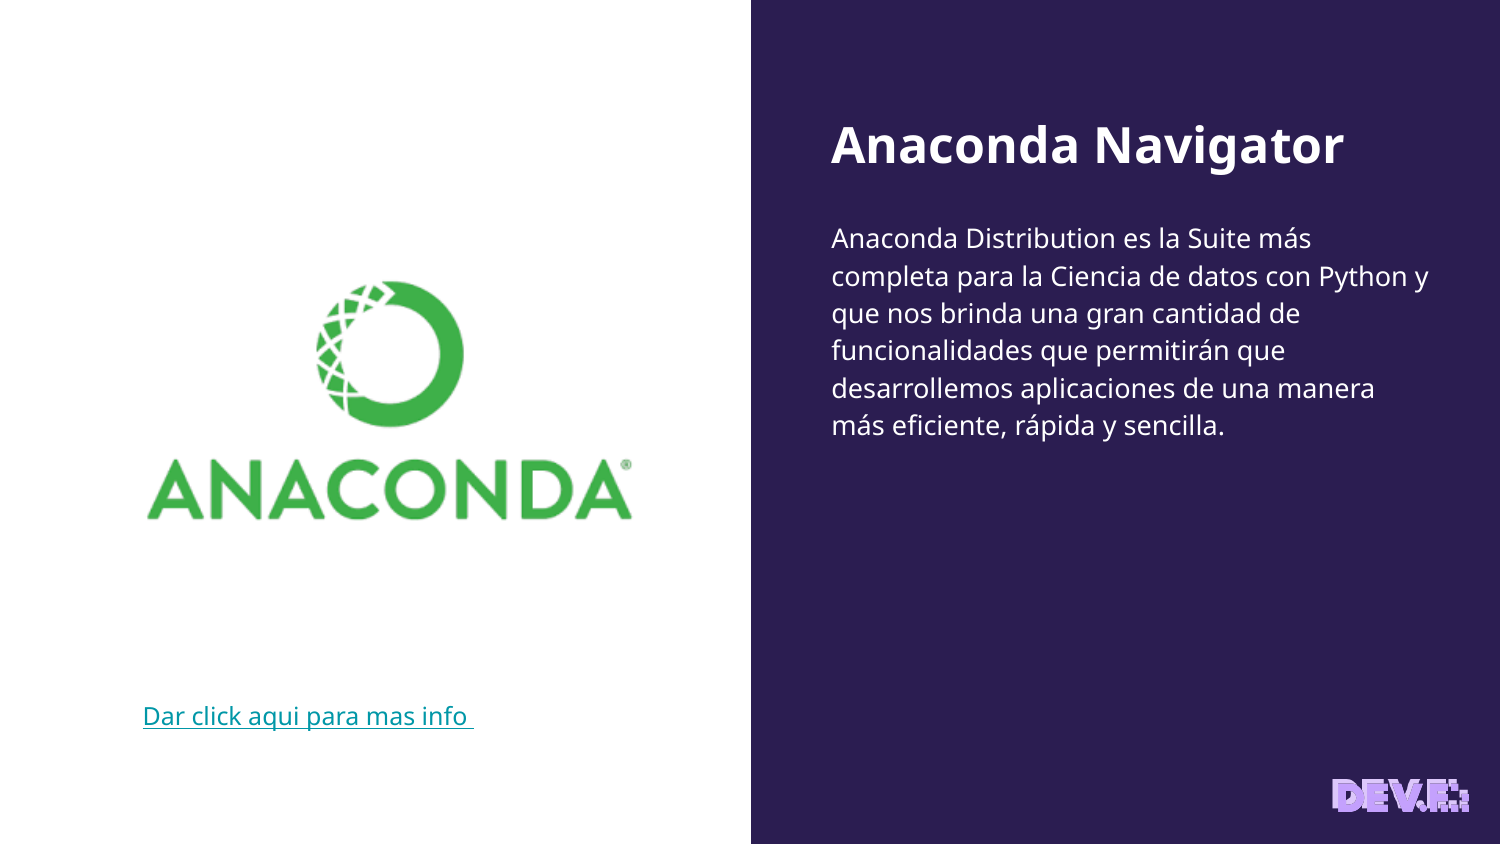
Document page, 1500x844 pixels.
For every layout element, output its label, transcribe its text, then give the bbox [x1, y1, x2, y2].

title Anaconda Navigator [816, 64, 1449, 189]
text_box Dar click aqui para mas info [127, 680, 620, 750]
list Anaconda Distribution es la Suite más completa para la Ciencia de datos con Python y que nos brinda una gran cantidad de funcionalidades que permitirán que desarrollemos aplicaciones de una manera más eficiente, rápida y sencilla. [816, 201, 1449, 724]
picture [0, 0, 1500, 844]
